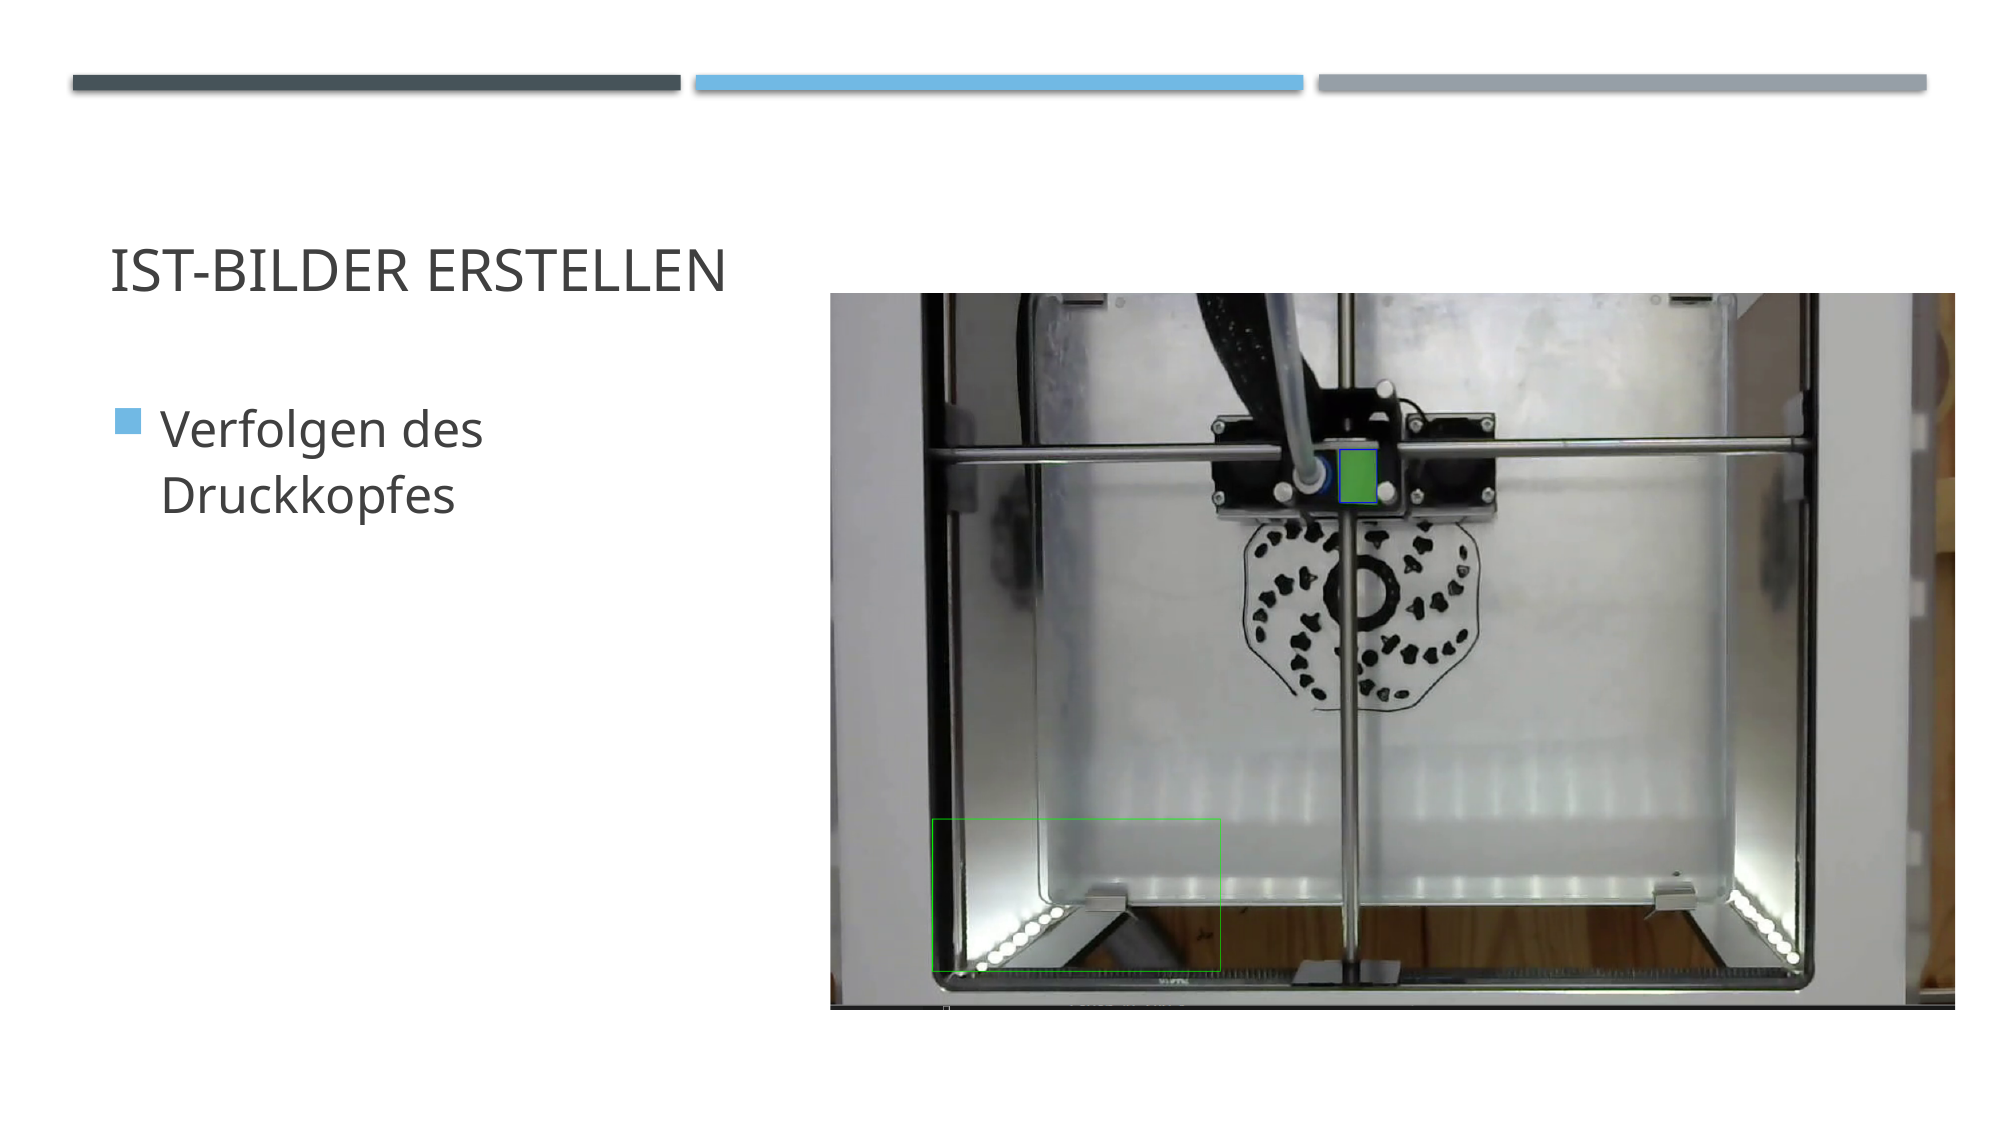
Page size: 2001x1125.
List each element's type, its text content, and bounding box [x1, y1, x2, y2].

picture [829, 292, 1956, 1011]
title iST-Bilder erstellen [95, 115, 1905, 311]
list Verfolgen des Druckkopfes [95, 383, 795, 981]
